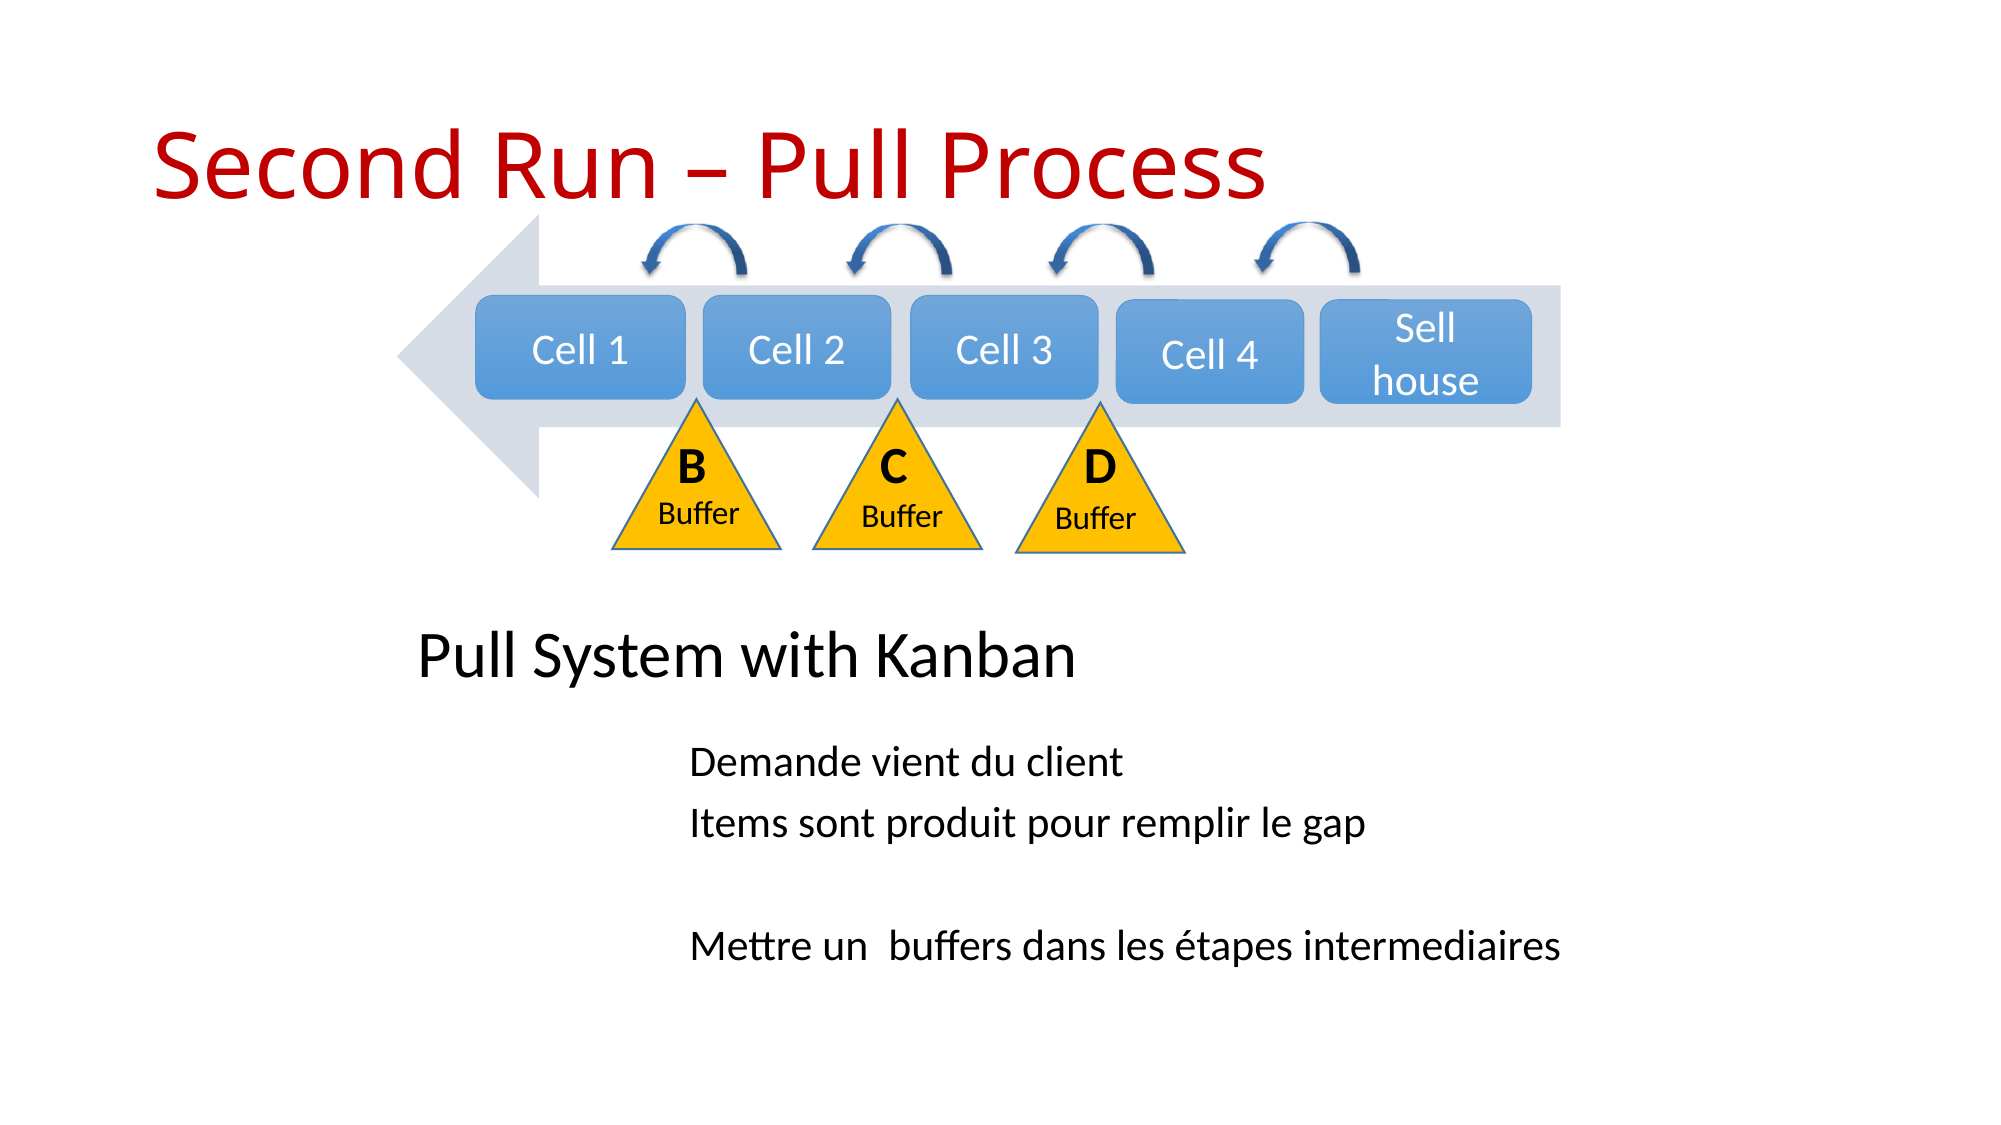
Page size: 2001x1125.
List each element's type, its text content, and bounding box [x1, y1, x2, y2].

text_box Demande vient du client Items sont produit pour remplir le gap Mettre un buffers dans les étapes intermediaires [674, 725, 1586, 1040]
text_box Buffer [644, 484, 771, 538]
text_box [882, 397, 913, 424]
text_box Buffer [848, 487, 974, 541]
text_box Cell 1 [475, 294, 686, 400]
text_box Cell 4 [1115, 299, 1305, 404]
text_box Sell house [1319, 299, 1533, 404]
text_box [396, 278, 1561, 499]
text_box C [813, 424, 983, 501]
text_box Buffer [1041, 489, 1167, 543]
text_box [811, 501, 984, 551]
list Pull System with Kanban [402, 612, 1532, 726]
picture [634, 216, 1455, 291]
text_box [610, 501, 783, 551]
text_box B [612, 424, 781, 501]
text_box Cell 2 [702, 294, 892, 400]
title Second Run – Pull Process [137, 59, 1863, 278]
text_box Cell 3 [910, 294, 1099, 400]
text_box [1014, 506, 1187, 554]
text_box D [1020, 424, 1189, 501]
text_box [1087, 400, 1114, 424]
text_box [681, 397, 712, 424]
